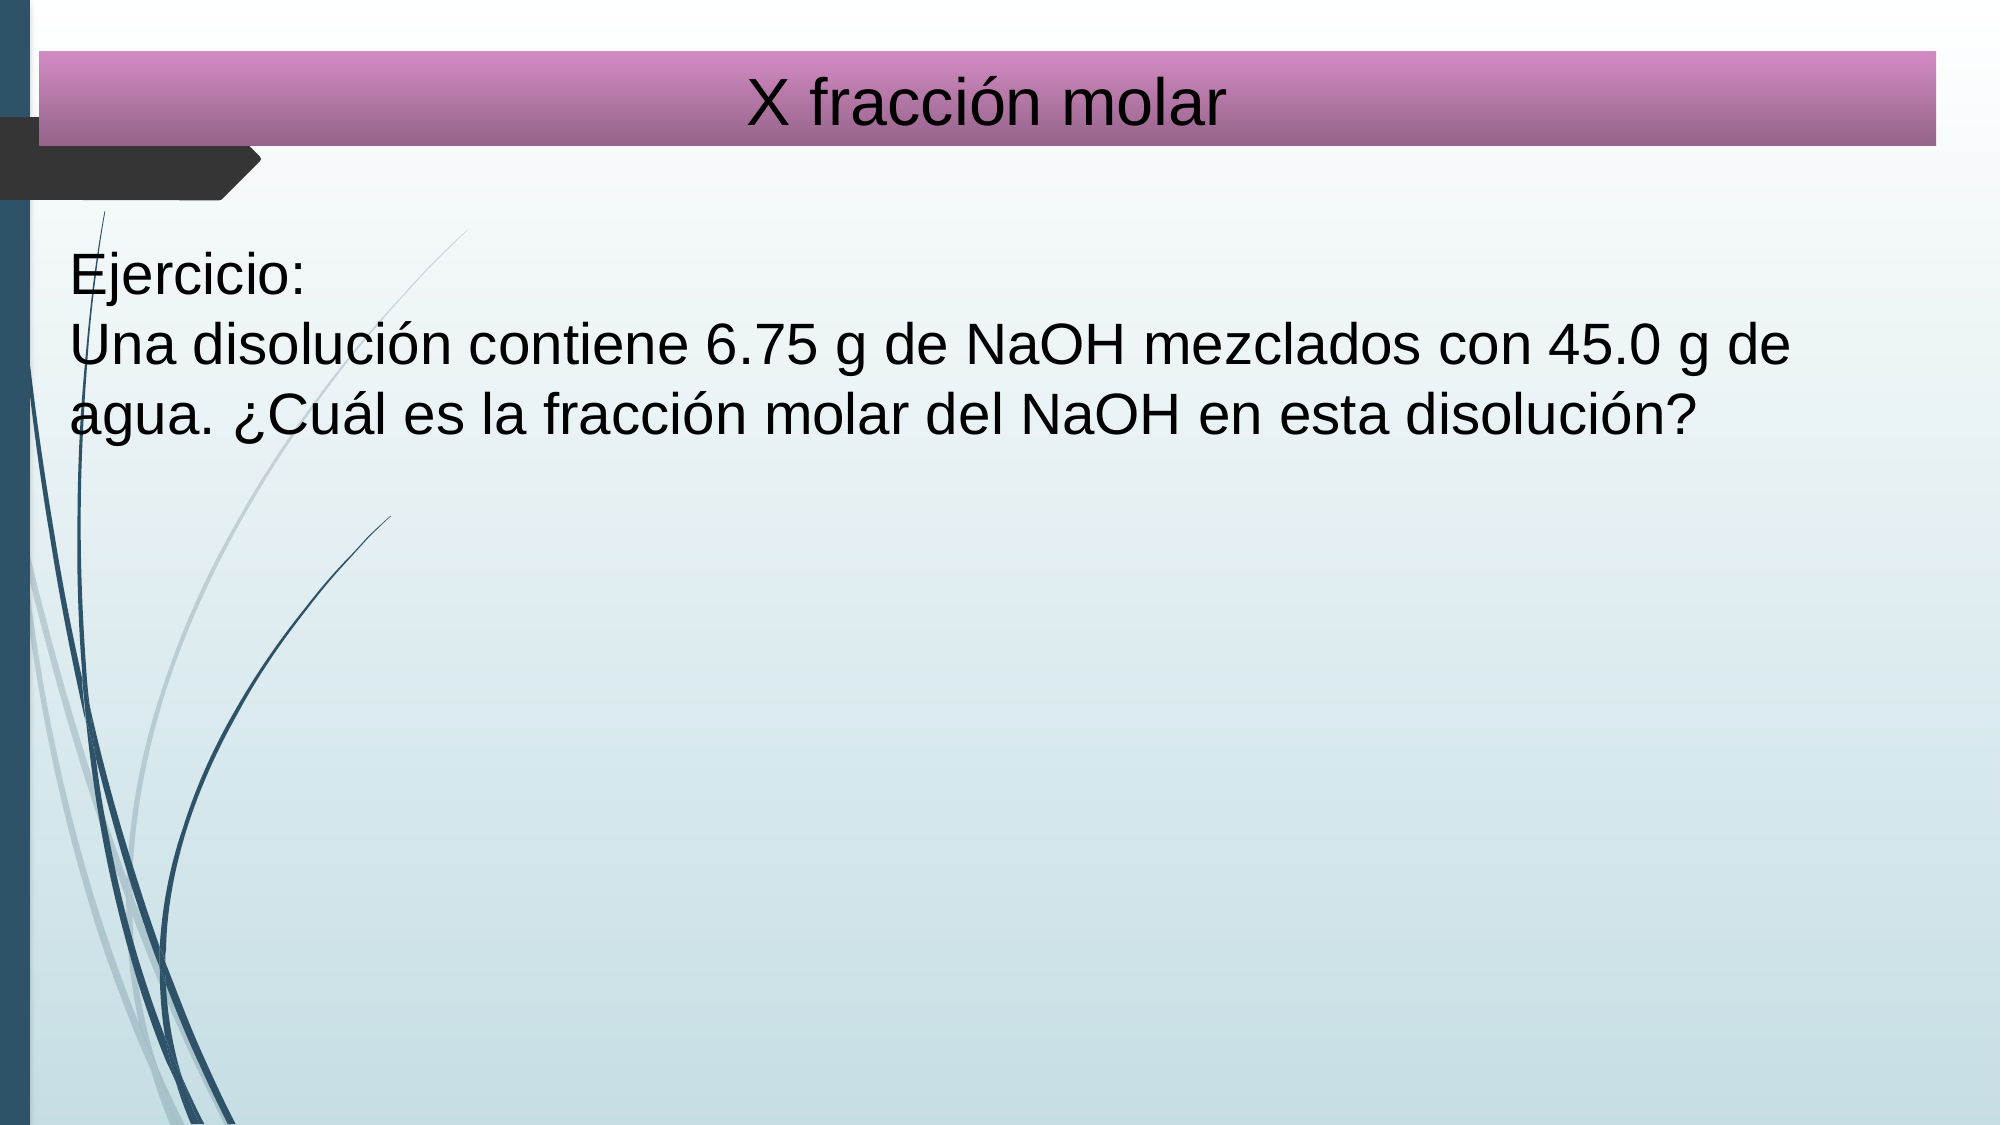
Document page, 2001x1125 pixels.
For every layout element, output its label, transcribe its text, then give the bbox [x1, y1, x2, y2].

text_box Ejercicio: Una disolución contiene 6.75 g de NaOH mezclados con 45.0 g de agua. ¿Cuál es la fracción molar del NaOH en esta disolución? [55, 228, 1925, 454]
text_box X fracción molar [39, 51, 1937, 146]
